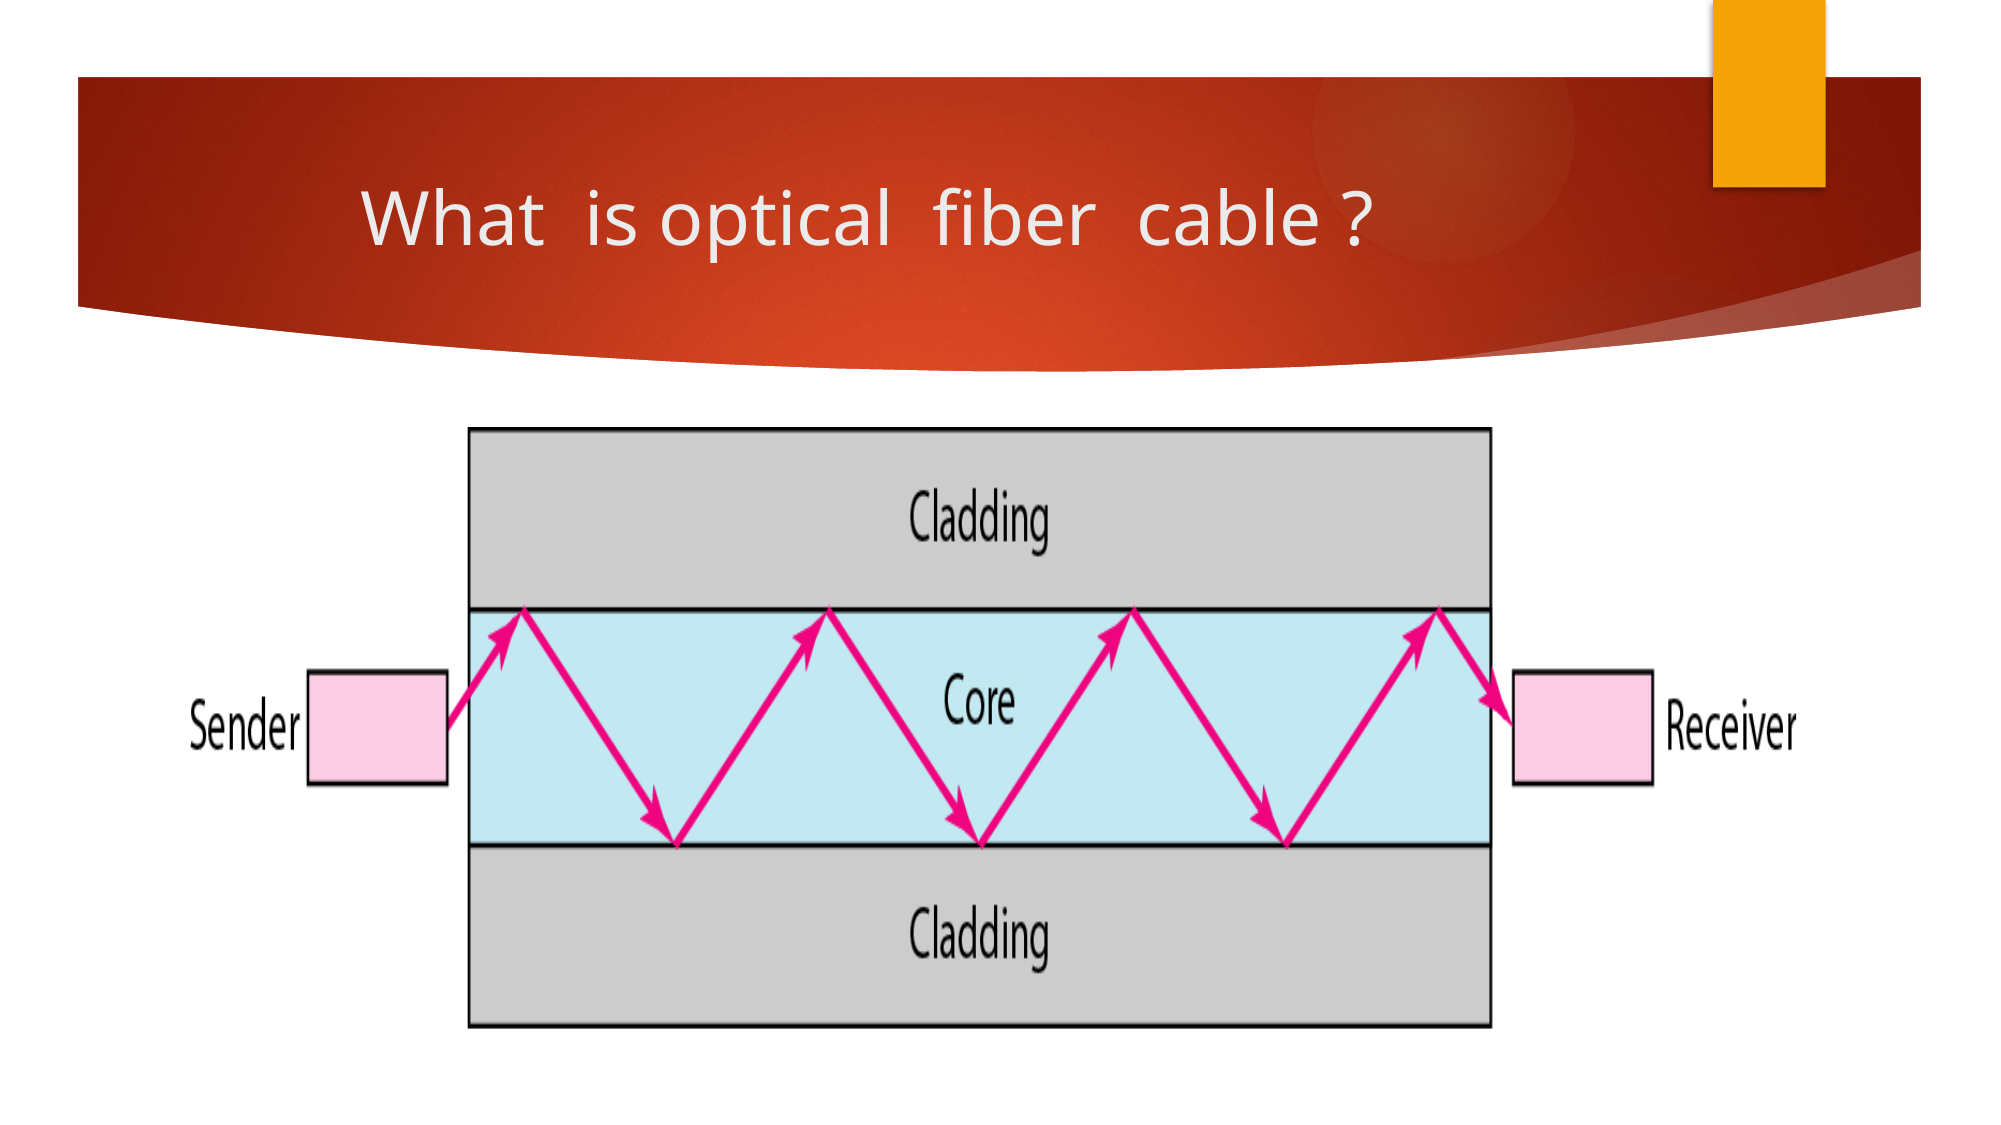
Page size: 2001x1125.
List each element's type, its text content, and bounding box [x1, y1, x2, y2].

picture [189, 426, 1797, 1029]
title What is optical fiber cable ? [189, 155, 1627, 275]
